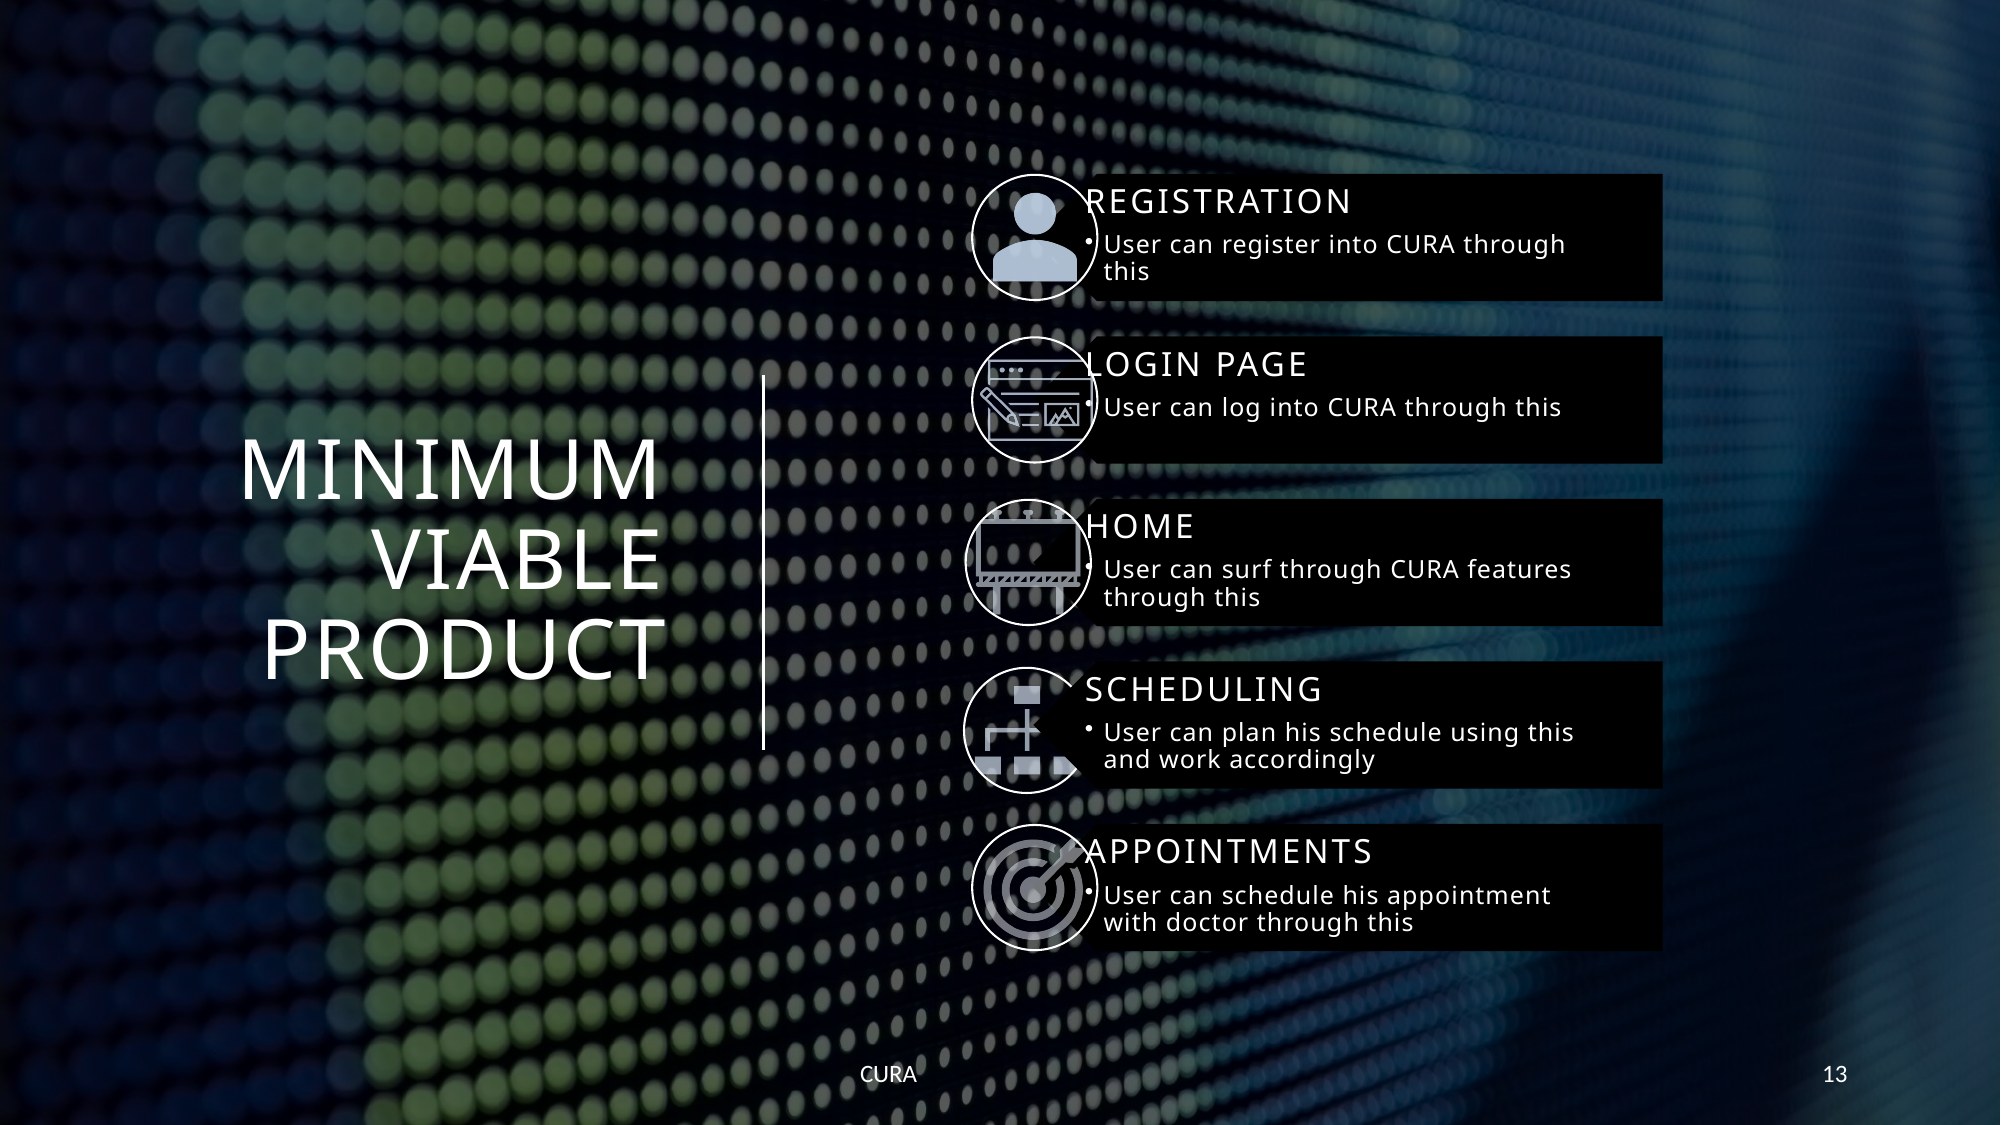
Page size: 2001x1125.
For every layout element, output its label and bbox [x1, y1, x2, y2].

picture [0, 0, 2000, 1125]
text_box [845, 174, 1788, 951]
